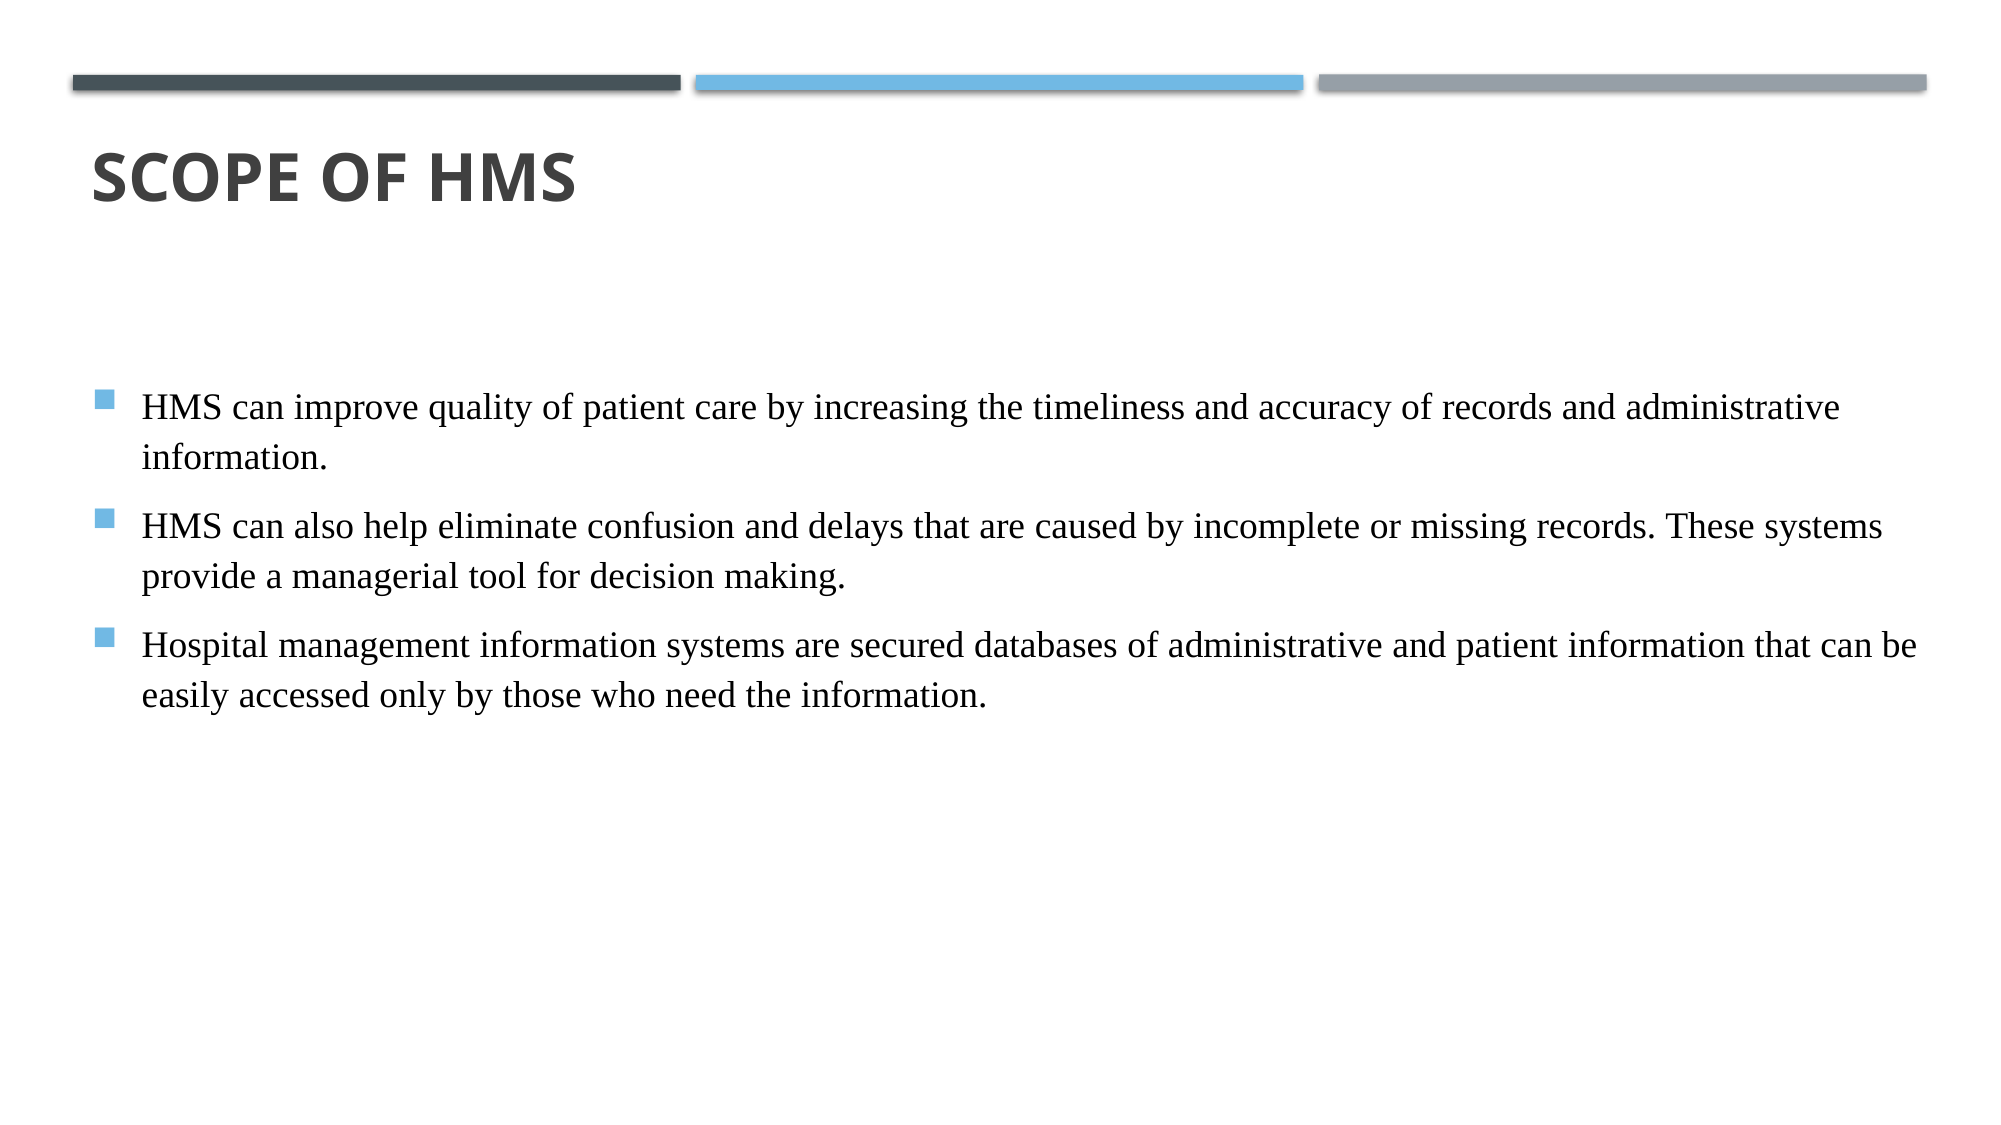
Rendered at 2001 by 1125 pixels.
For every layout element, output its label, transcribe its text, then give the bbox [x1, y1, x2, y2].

list HMS can improve quality of patient care by increasing the timeliness and accuracy of records and administrative information. HMS can also help eliminate confusion and delays that are caused by incomplete or missing records. These systems provide a managerial tool for decision making. Hospital management information systems are secured databases of administrative and patient information that can be easily accessed only by those who need the information. [76, 222, 1945, 870]
title Scope of hms [76, 115, 1905, 222]
